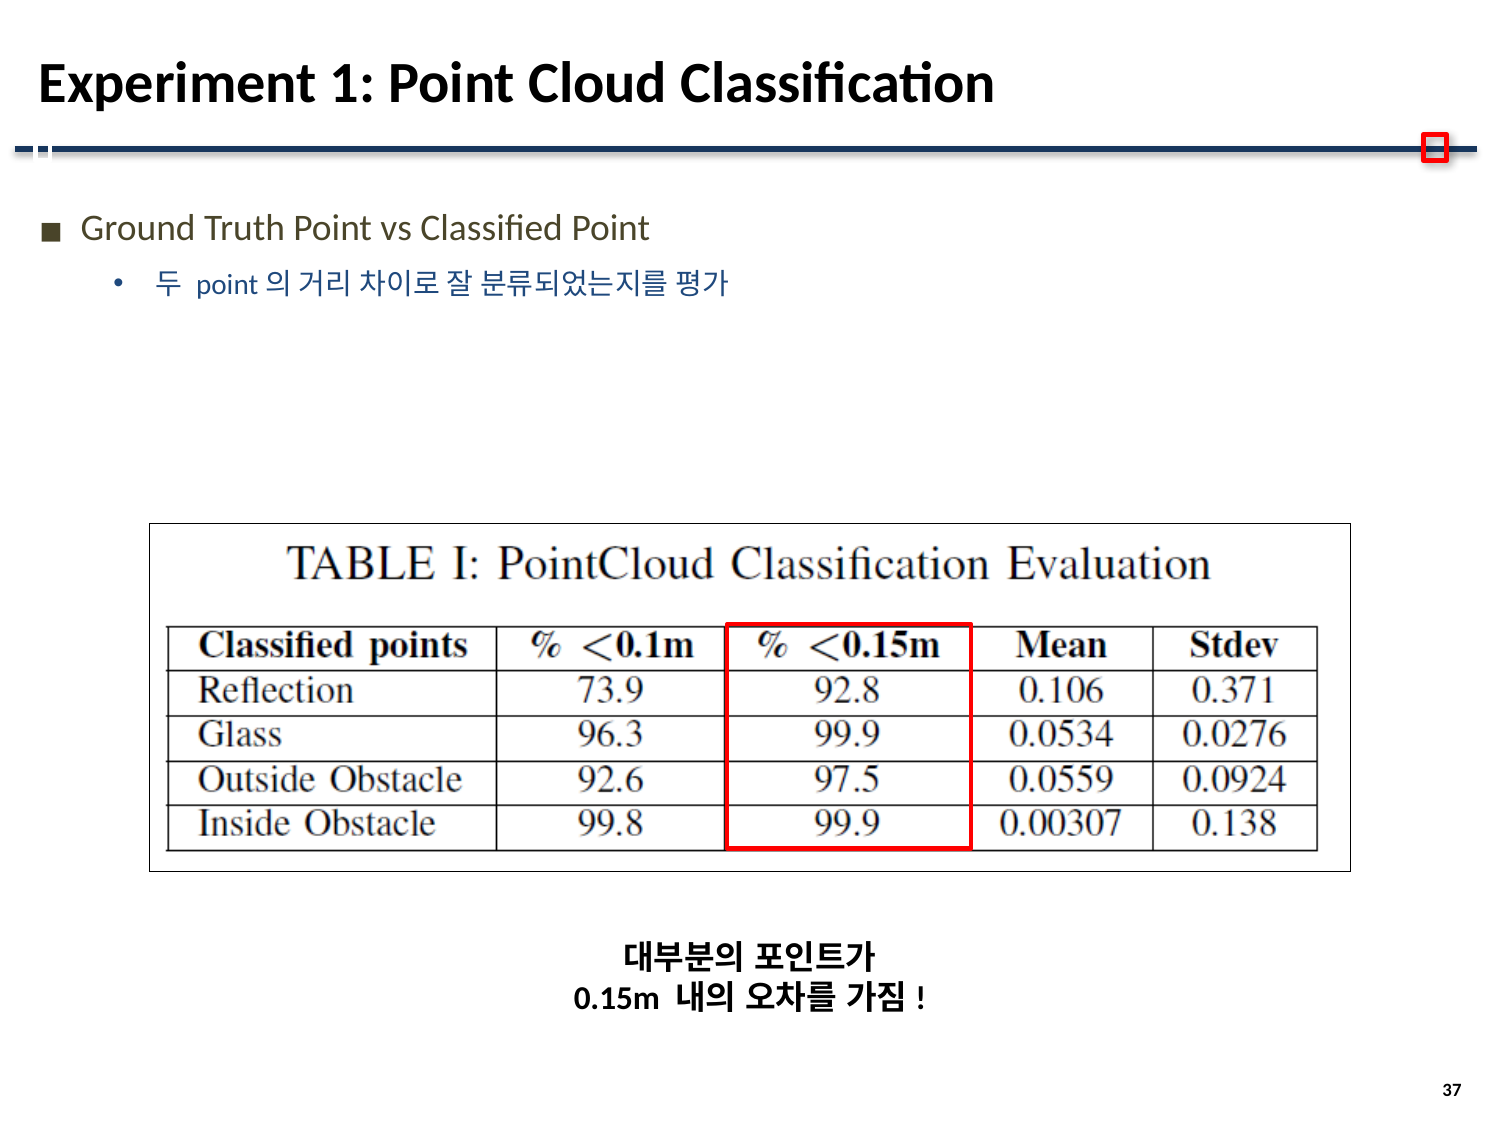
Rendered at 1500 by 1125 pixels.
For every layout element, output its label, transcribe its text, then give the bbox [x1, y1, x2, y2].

text_box 대부분의 포인트가 0.15m 내의 오차를 가짐! [558, 928, 942, 1024]
text_box Ground Truth Point vs Classified Point 두 point의 거리 차이로 잘 분류되었는지를 평가 [23, 172, 1477, 370]
title Experiment 1: Point Cloud Classification [23, 7, 1477, 151]
picture [148, 522, 1352, 872]
slide_number 37 [1376, 1071, 1477, 1108]
